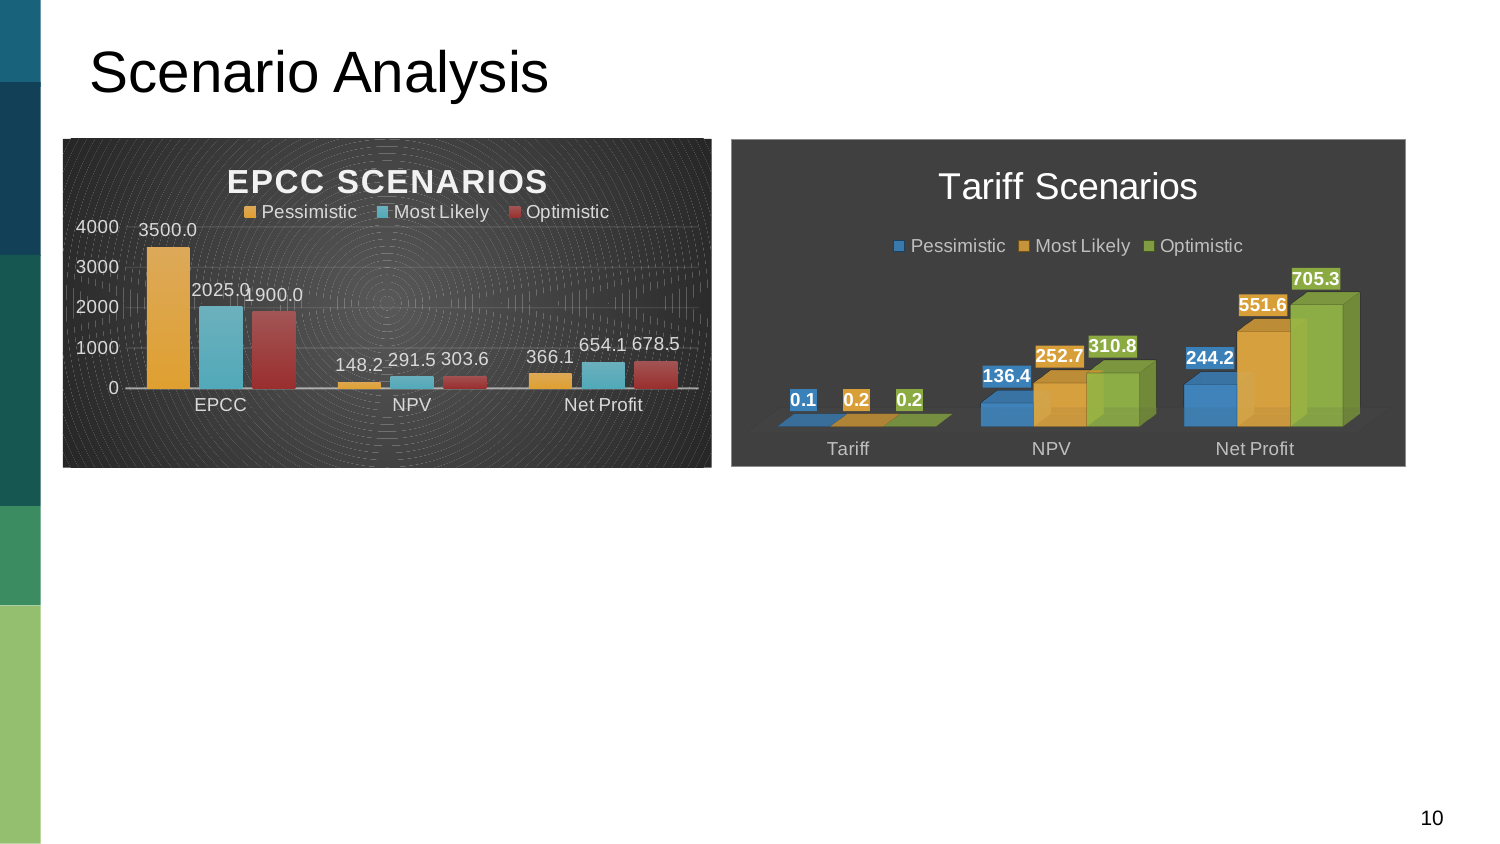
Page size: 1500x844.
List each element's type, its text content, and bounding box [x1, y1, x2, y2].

text_box Scenario Analysis [74, 27, 1425, 215]
text_box 10 [1405, 797, 1474, 838]
chart [730, 138, 1407, 468]
chart [62, 138, 712, 468]
